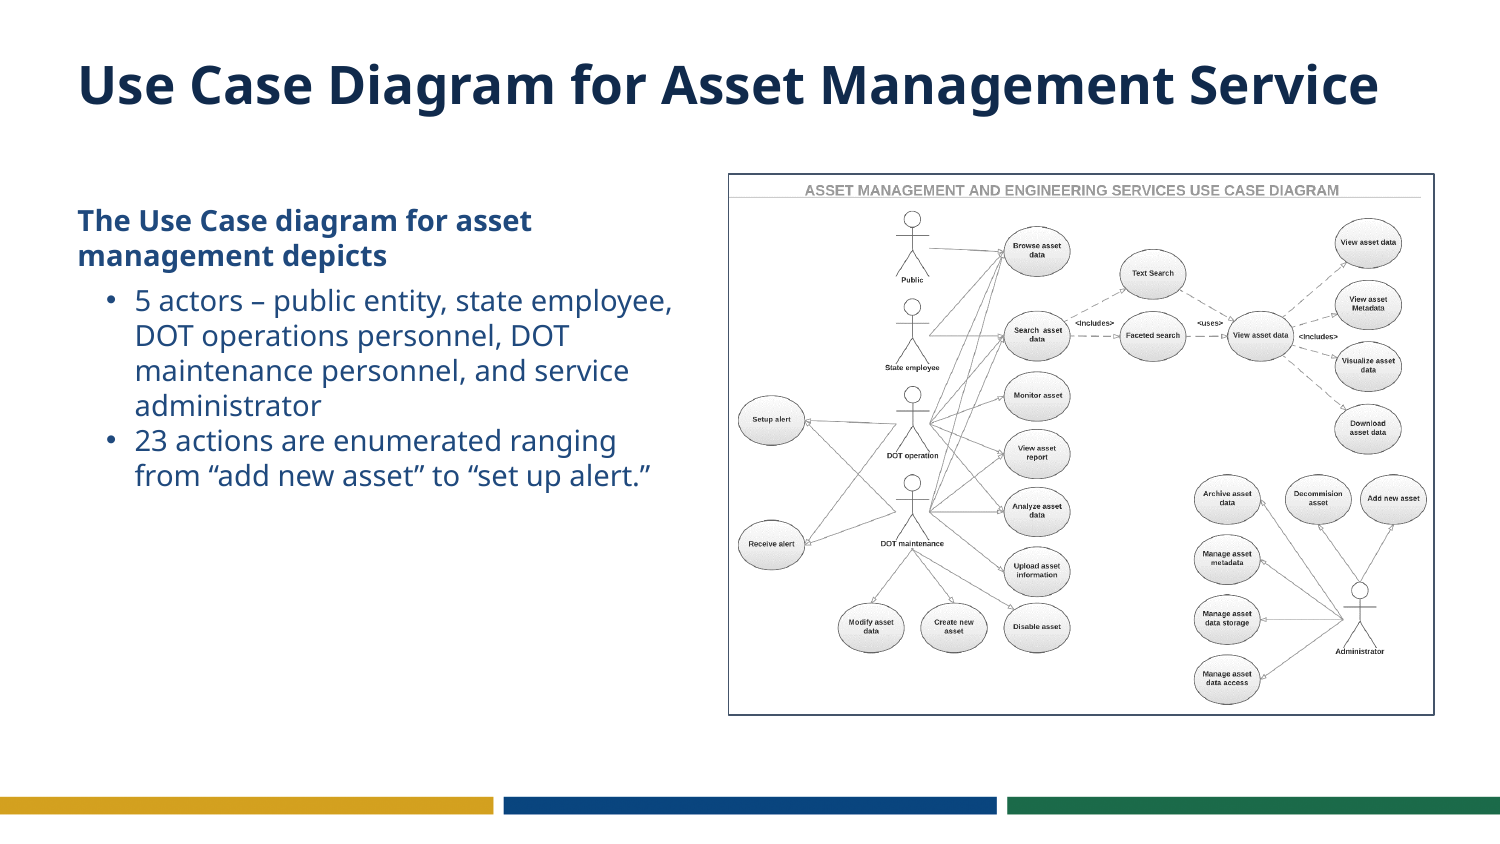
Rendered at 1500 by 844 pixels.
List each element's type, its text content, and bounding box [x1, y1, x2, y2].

picture [0, 785, 1500, 822]
list The Use Case diagram for asset management depicts 5 actors – public entity, state employee, DOT operations personnel, DOT maintenance personnel, and service administrator 23 actions are enumerated ranging from “add new asset” to “set up alert.” [62, 160, 692, 700]
title Use Case Diagram for Asset Management Service [62, 44, 1433, 109]
picture [728, 174, 1434, 715]
